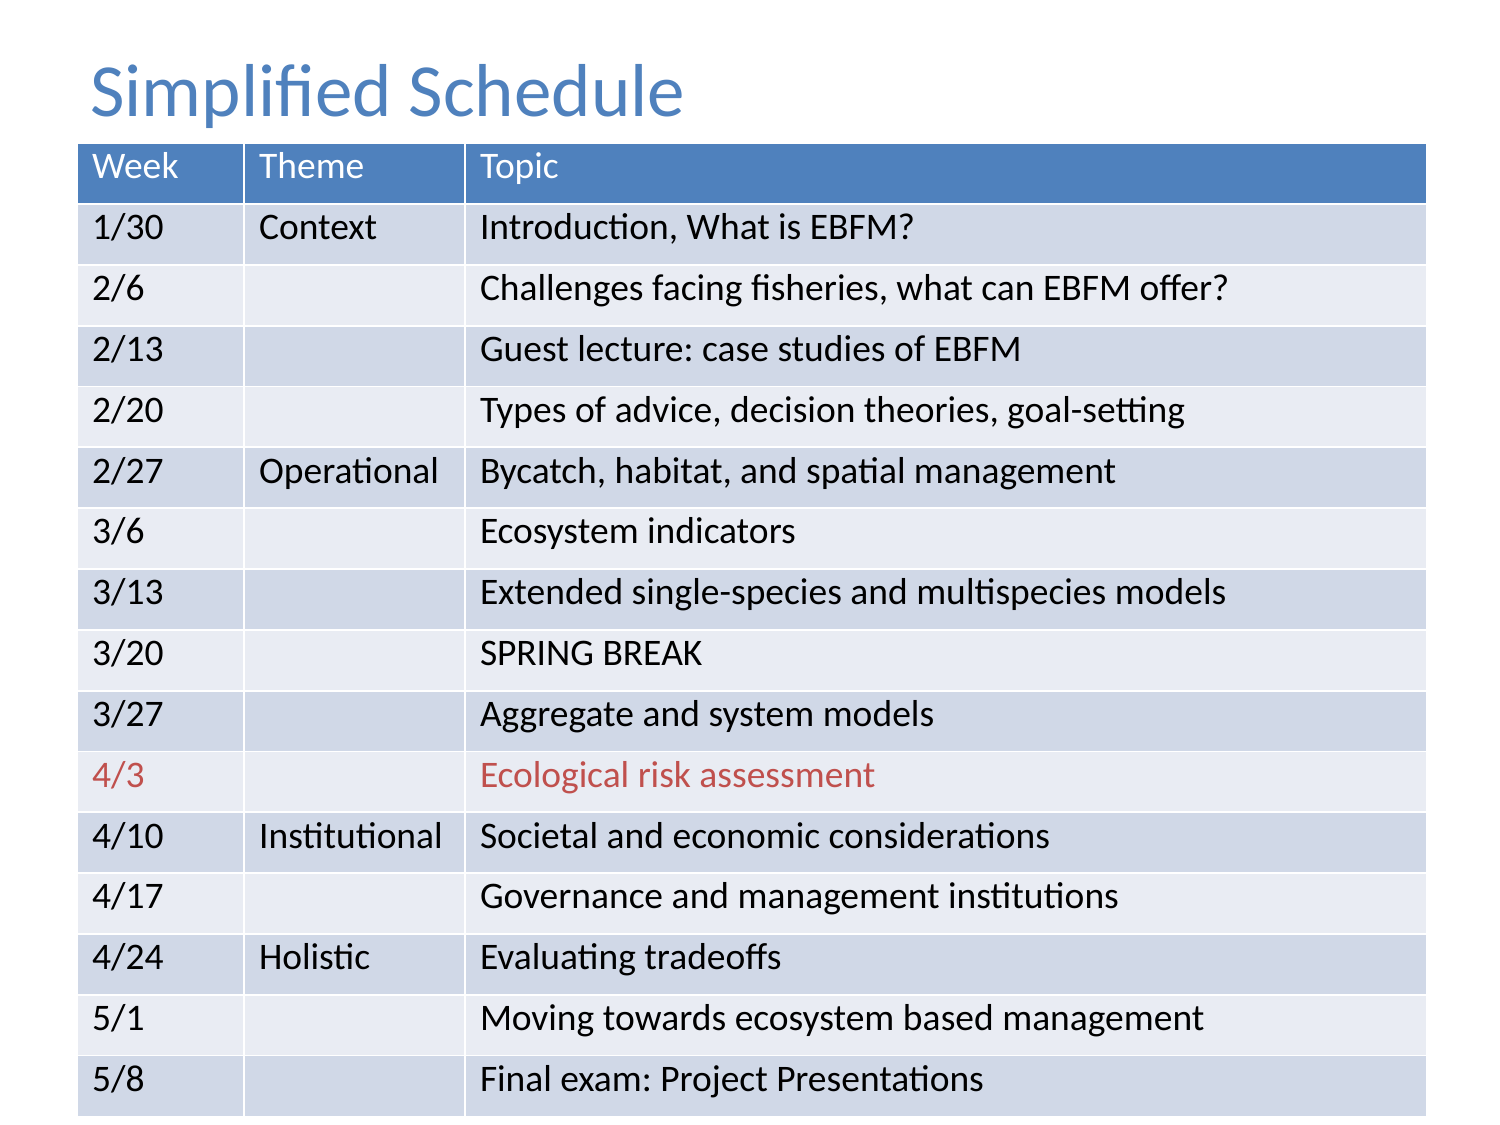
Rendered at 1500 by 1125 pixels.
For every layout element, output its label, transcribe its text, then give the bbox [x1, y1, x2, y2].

table_cell 5/8 [78, 1056, 243, 1116]
table_cell Societal and economic considerations [466, 813, 1426, 872]
table_cell Challenges facing fisheries, what can EBFM offer? [466, 266, 1426, 325]
table_cell 5/1 [78, 996, 243, 1055]
table_cell Bycatch, habitat, and spatial management [466, 448, 1426, 507]
table_cell 2/20 [78, 387, 243, 446]
table_cell Ecological risk assessment [466, 752, 1426, 811]
table_cell Types of advice, decision theories, goal-setting [466, 387, 1426, 446]
table_cell [245, 266, 464, 325]
table_cell 3/6 [78, 509, 243, 568]
table_cell 3/20 [78, 631, 243, 690]
table_cell 4/3 [78, 752, 243, 811]
table_cell [245, 570, 464, 629]
table_cell Introduction, What is EBFM? [466, 205, 1426, 264]
table_cell Holistic [245, 935, 464, 994]
table_cell Guest lecture: case studies of EBFM [466, 327, 1426, 386]
table_cell Institutional [245, 813, 464, 872]
table_cell 4/17 [78, 874, 243, 933]
table_cell 2/13 [78, 327, 243, 386]
table_cell Ecosystem indicators [466, 509, 1426, 568]
table_cell Moving towards ecosystem based management [466, 996, 1426, 1055]
table_cell 4/10 [78, 813, 243, 872]
title Simplified Schedule [75, 30, 1425, 144]
table_header Theme [245, 144, 464, 203]
table_header Week [78, 144, 243, 203]
table_cell [245, 509, 464, 568]
table_cell [245, 874, 464, 933]
table_cell 3/13 [78, 570, 243, 629]
table_cell Final exam: Project Presentations [466, 1056, 1426, 1116]
table_cell Evaluating tradeoffs [466, 935, 1426, 994]
table_cell [245, 752, 464, 811]
table_cell [245, 327, 464, 386]
table_cell Governance and management institutions [466, 874, 1426, 933]
table_cell Context [245, 205, 464, 264]
table_cell 2/27 [78, 448, 243, 507]
table_cell 2/6 [78, 266, 243, 325]
table_header Topic [466, 144, 1426, 203]
table_cell 1/30 [78, 205, 243, 264]
table_cell 3/27 [78, 692, 243, 751]
table_cell [245, 1056, 464, 1116]
table_cell Operational [245, 448, 464, 507]
table_cell [245, 996, 464, 1055]
table_cell 4/24 [78, 935, 243, 994]
table_cell [245, 631, 464, 690]
table_cell Extended single-species and multispecies models [466, 570, 1426, 629]
table_cell Aggregate and system models [466, 692, 1426, 751]
table_cell [245, 387, 464, 446]
table_cell [245, 692, 464, 751]
table_cell SPRING BREAK [466, 631, 1426, 690]
